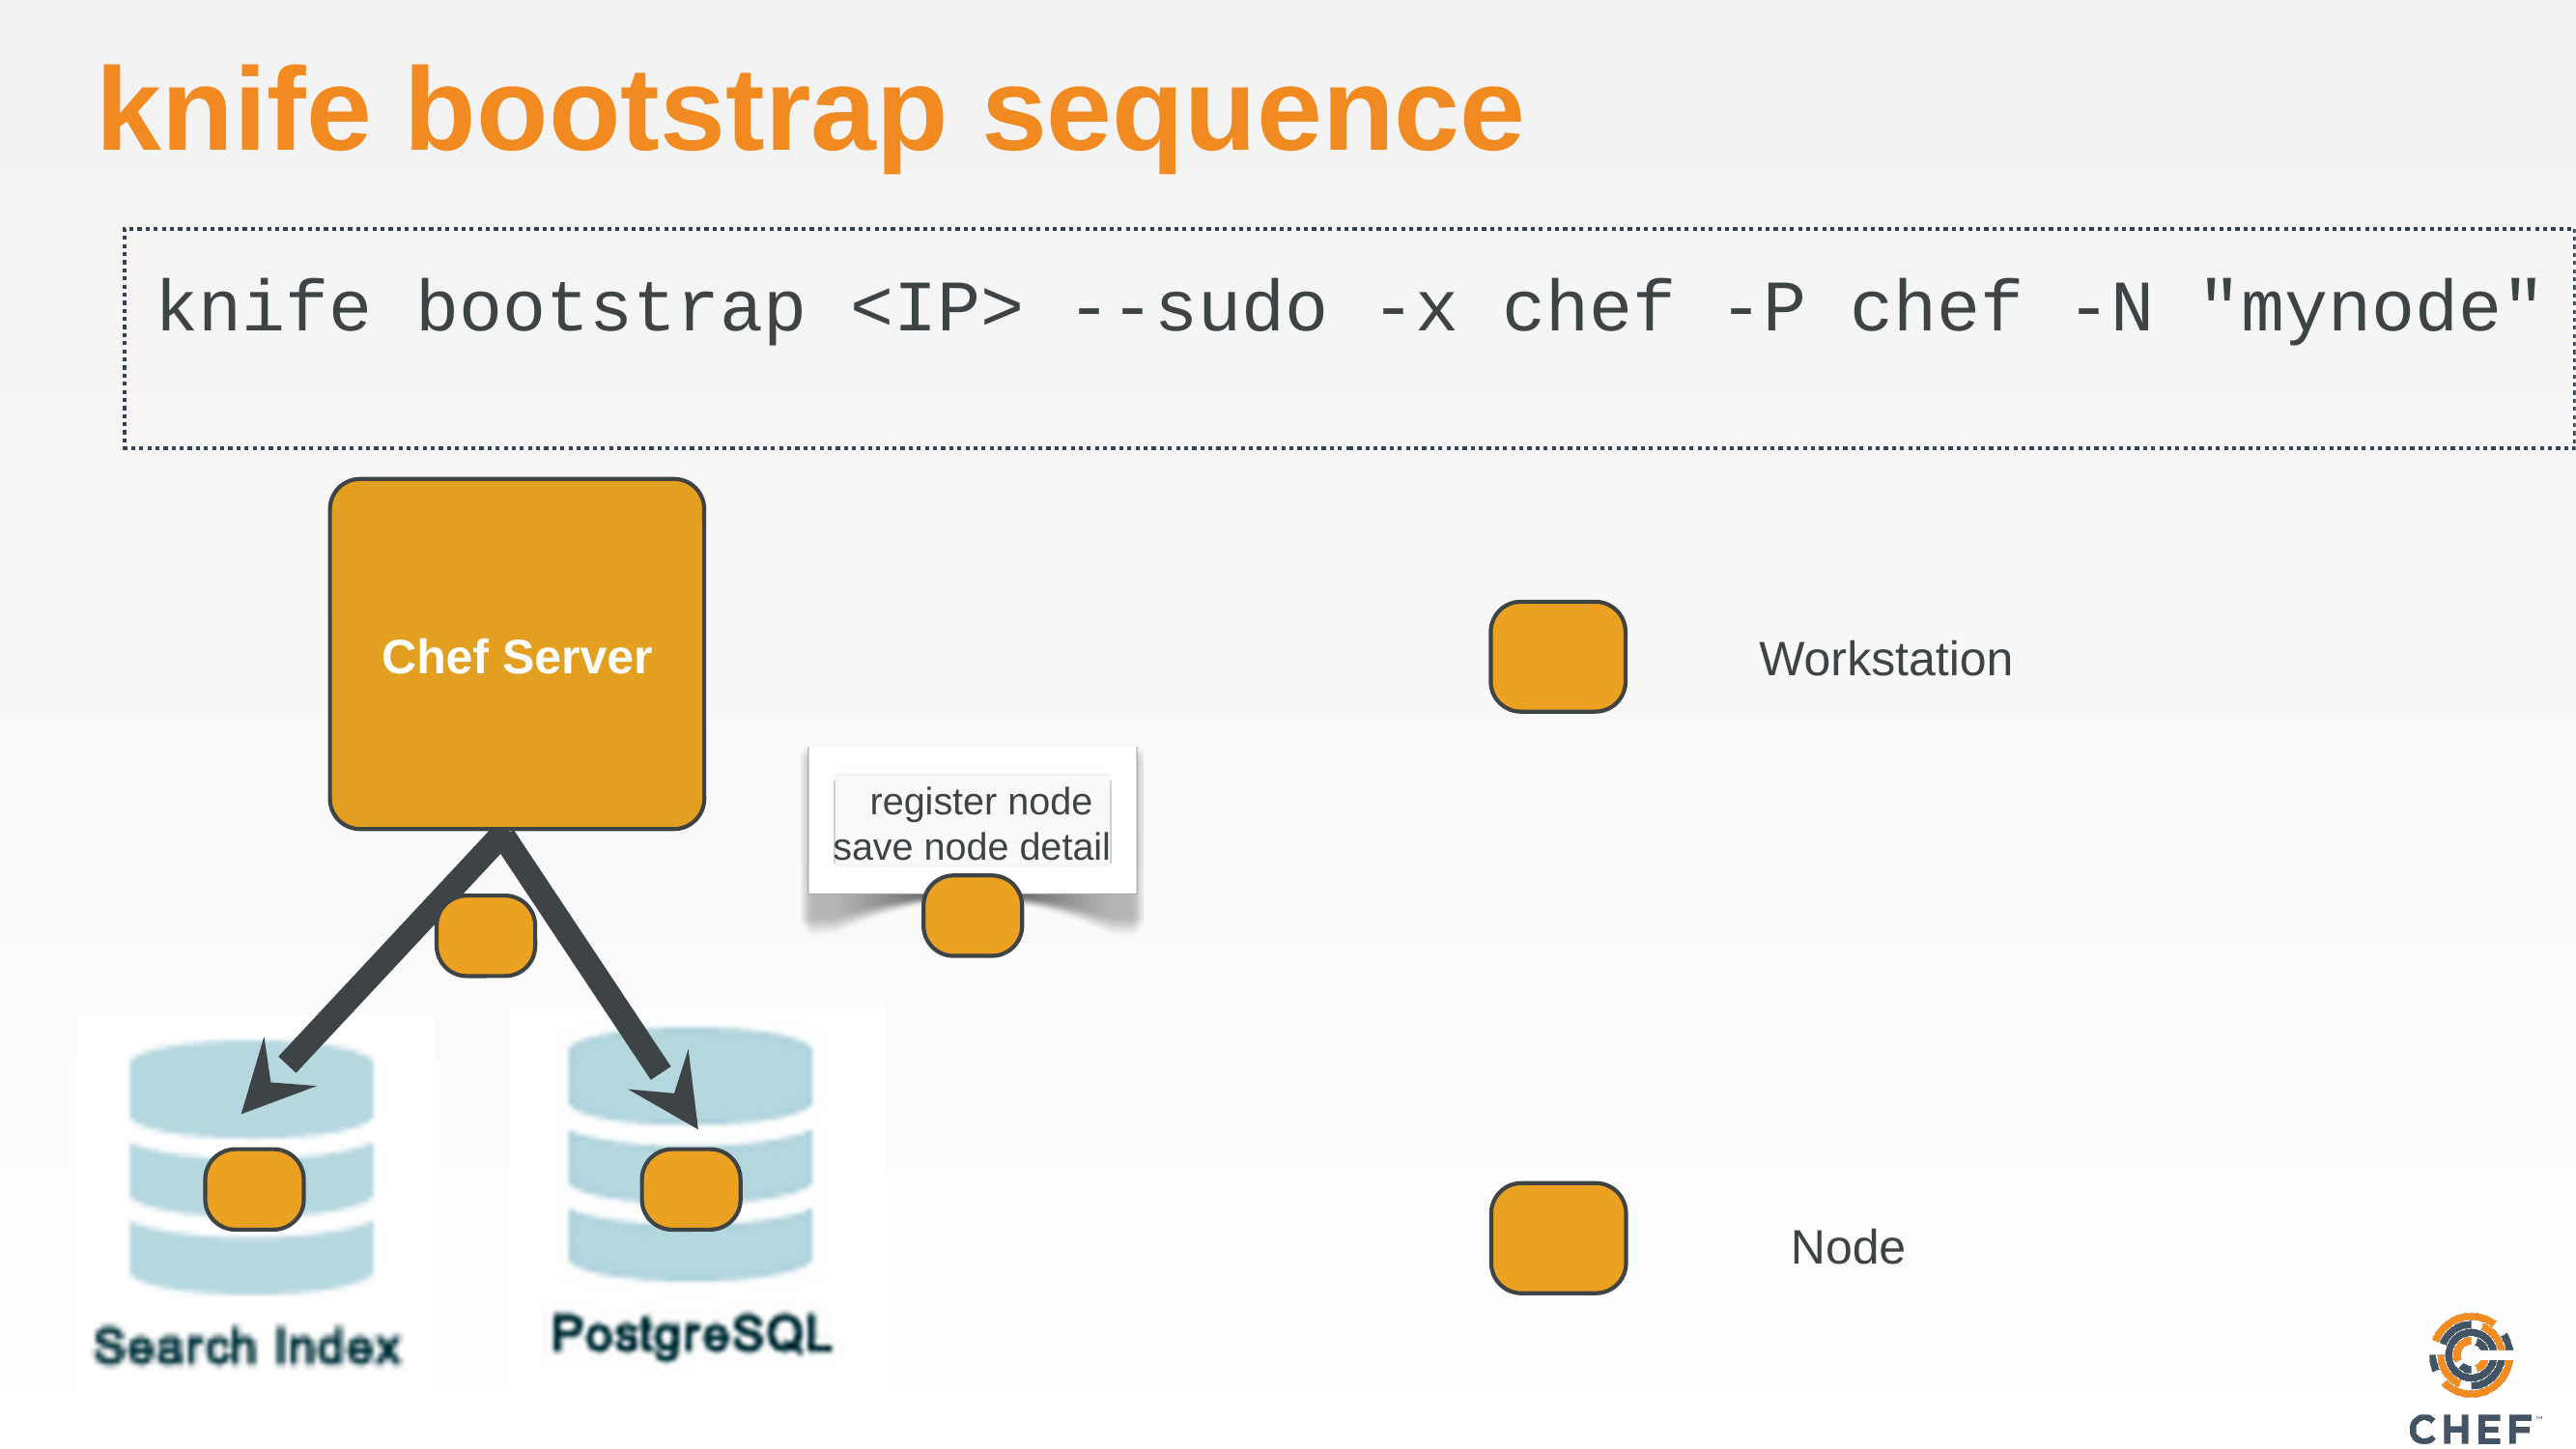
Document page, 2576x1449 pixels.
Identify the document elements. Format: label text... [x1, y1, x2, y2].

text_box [801, 747, 1145, 937]
picture [509, 1008, 887, 1415]
text_box Node [1616, 1204, 2089, 1287]
text_box [1490, 1182, 1627, 1293]
title knife bootstrap sequence [96, 48, 2463, 180]
text_box [437, 895, 536, 977]
picture [75, 1014, 436, 1410]
text_box [1490, 601, 1627, 712]
text_box Workstation [1646, 615, 2127, 698]
text_box knife bootstrap <IP> --sudo -x chef -P chef -N "mynode" [125, 228, 2576, 448]
text_box [930, 945, 1016, 956]
picture [2399, 1295, 2550, 1449]
text_box Chef Server [329, 478, 705, 830]
